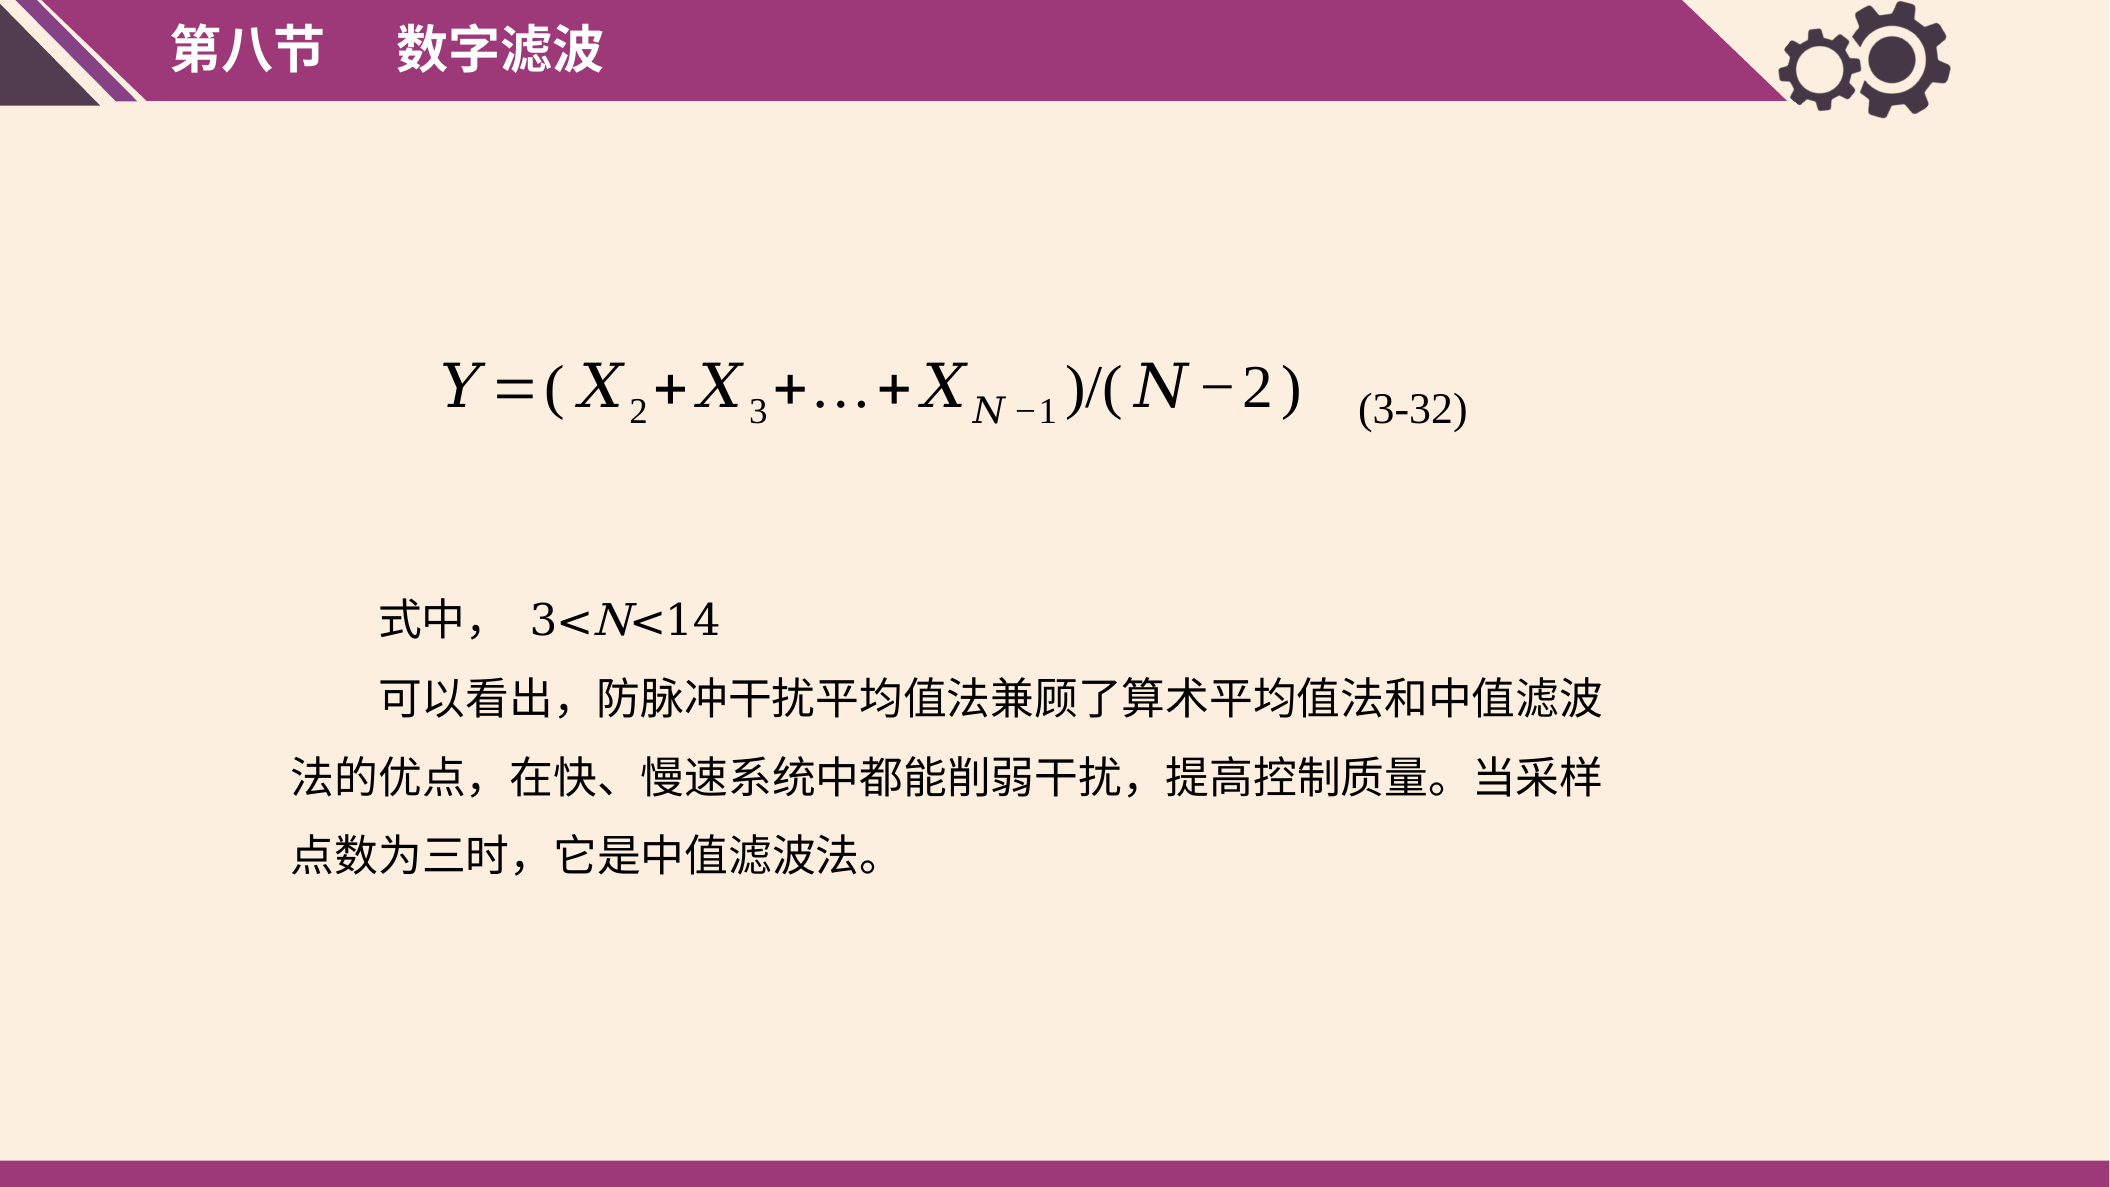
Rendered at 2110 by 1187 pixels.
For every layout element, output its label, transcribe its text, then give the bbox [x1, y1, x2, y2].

text_box [0, 2, 103, 107]
text_box 第八节 数字滤波 [153, 8, 1460, 87]
text_box (3-32) [1254, 345, 1504, 440]
text_box [40, 0, 1790, 103]
picture [1793, 0, 1942, 139]
text_box 式中， 3<N<14 可以看出，防脉冲干扰平均值法兼顾了算术平均值法和中值滤波法的优点，在快、慢速系统中都能削弱干扰，提高控制质量。当采样点数为三时，它是中值滤波法。 [275, 557, 1634, 968]
text_box [0, 1160, 2110, 1187]
text_box [13, 0, 140, 103]
